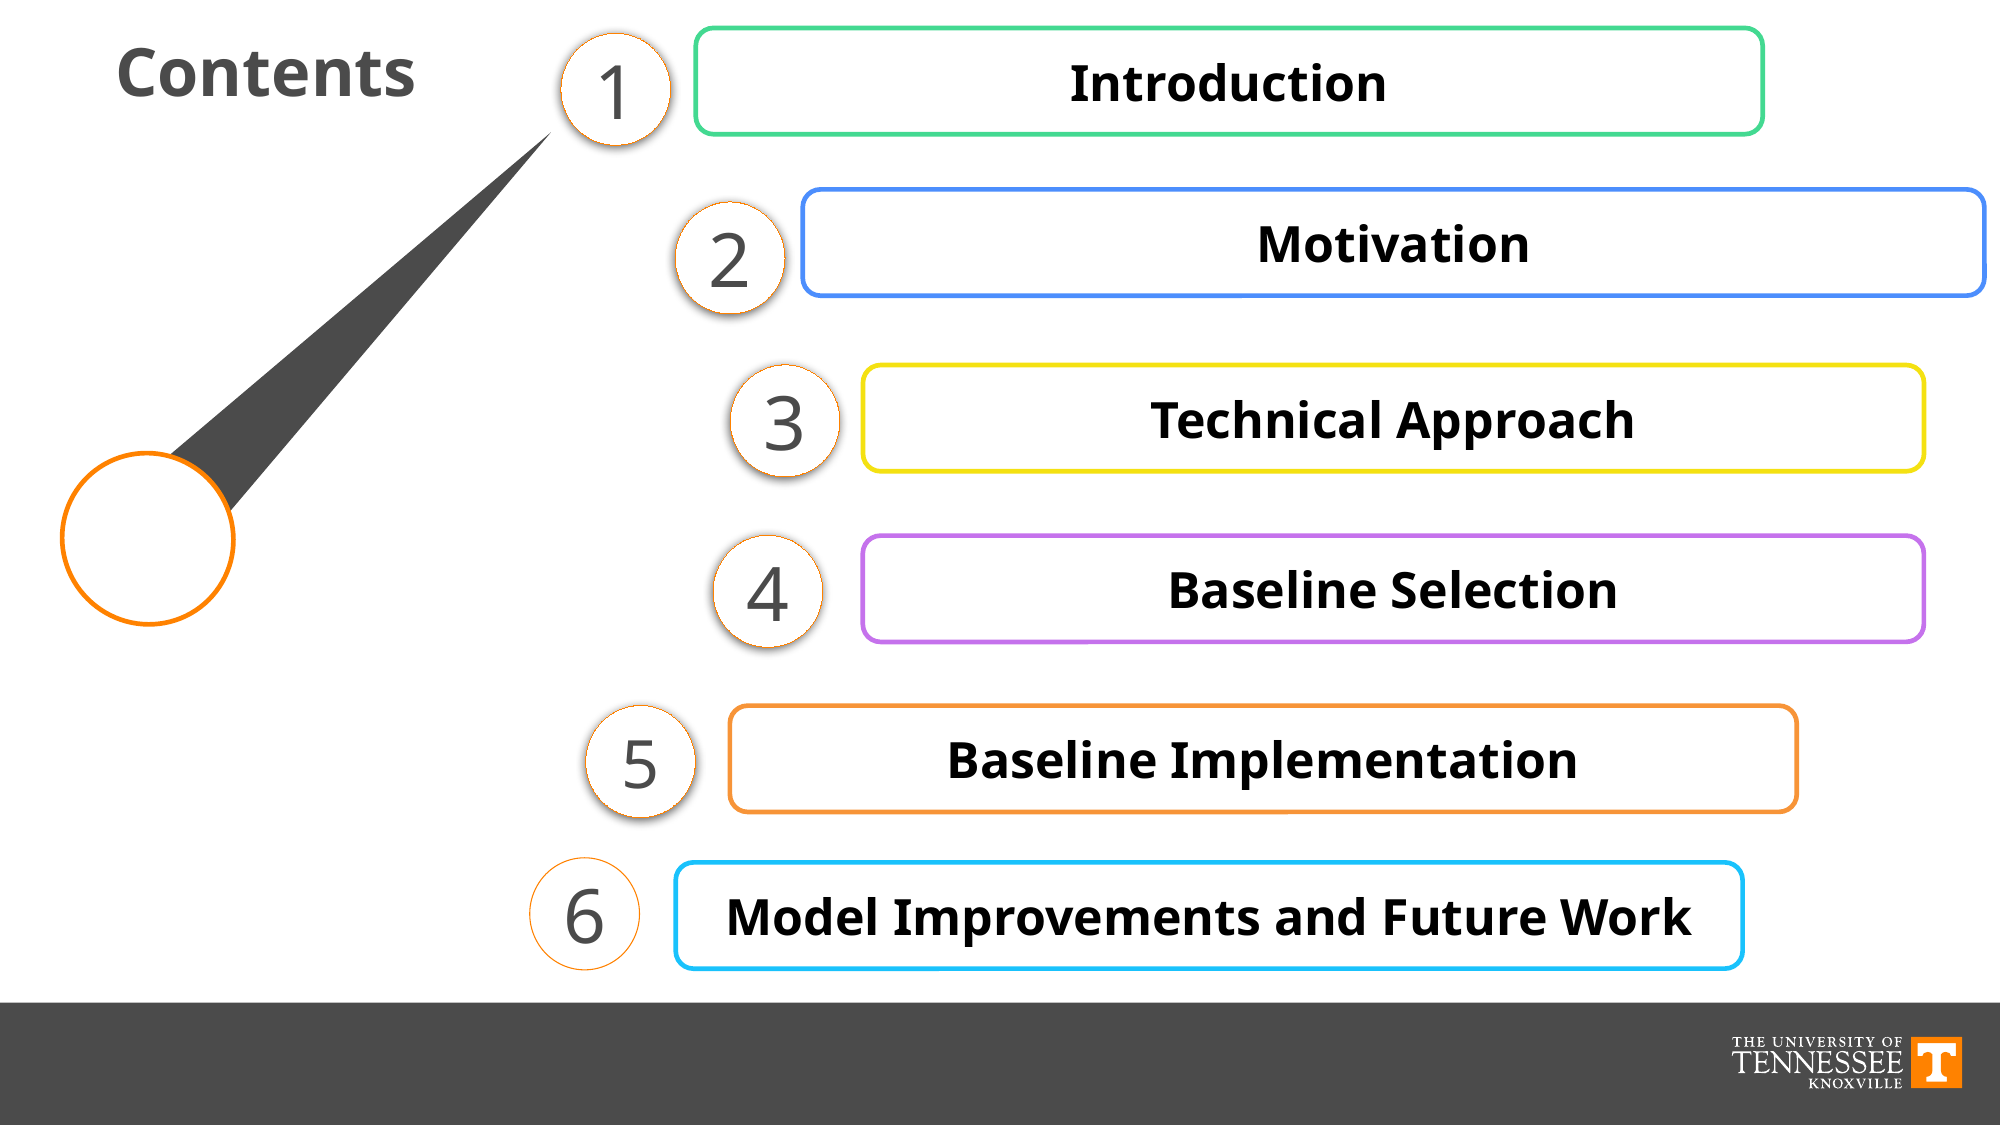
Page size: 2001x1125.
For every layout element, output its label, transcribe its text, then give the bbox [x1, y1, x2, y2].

text_box 6 [529, 857, 641, 971]
text_box Motivation [802, 188, 1985, 297]
text_box Baseline Implementation [729, 705, 1798, 813]
text_box Contents [28, 23, 504, 117]
text_box 4 [720, 535, 823, 648]
text_box Baseline Selection [862, 535, 1925, 643]
text_box Technical Approach [862, 364, 1925, 472]
text_box 3 [730, 364, 840, 477]
text_box 5 [585, 705, 696, 818]
text_box 1 [560, 33, 671, 146]
text_box Introduction [695, 27, 1764, 135]
text_box Model Improvements and Future Work [675, 861, 1744, 970]
text_box 2 [675, 201, 786, 314]
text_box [0, 450, 720, 624]
